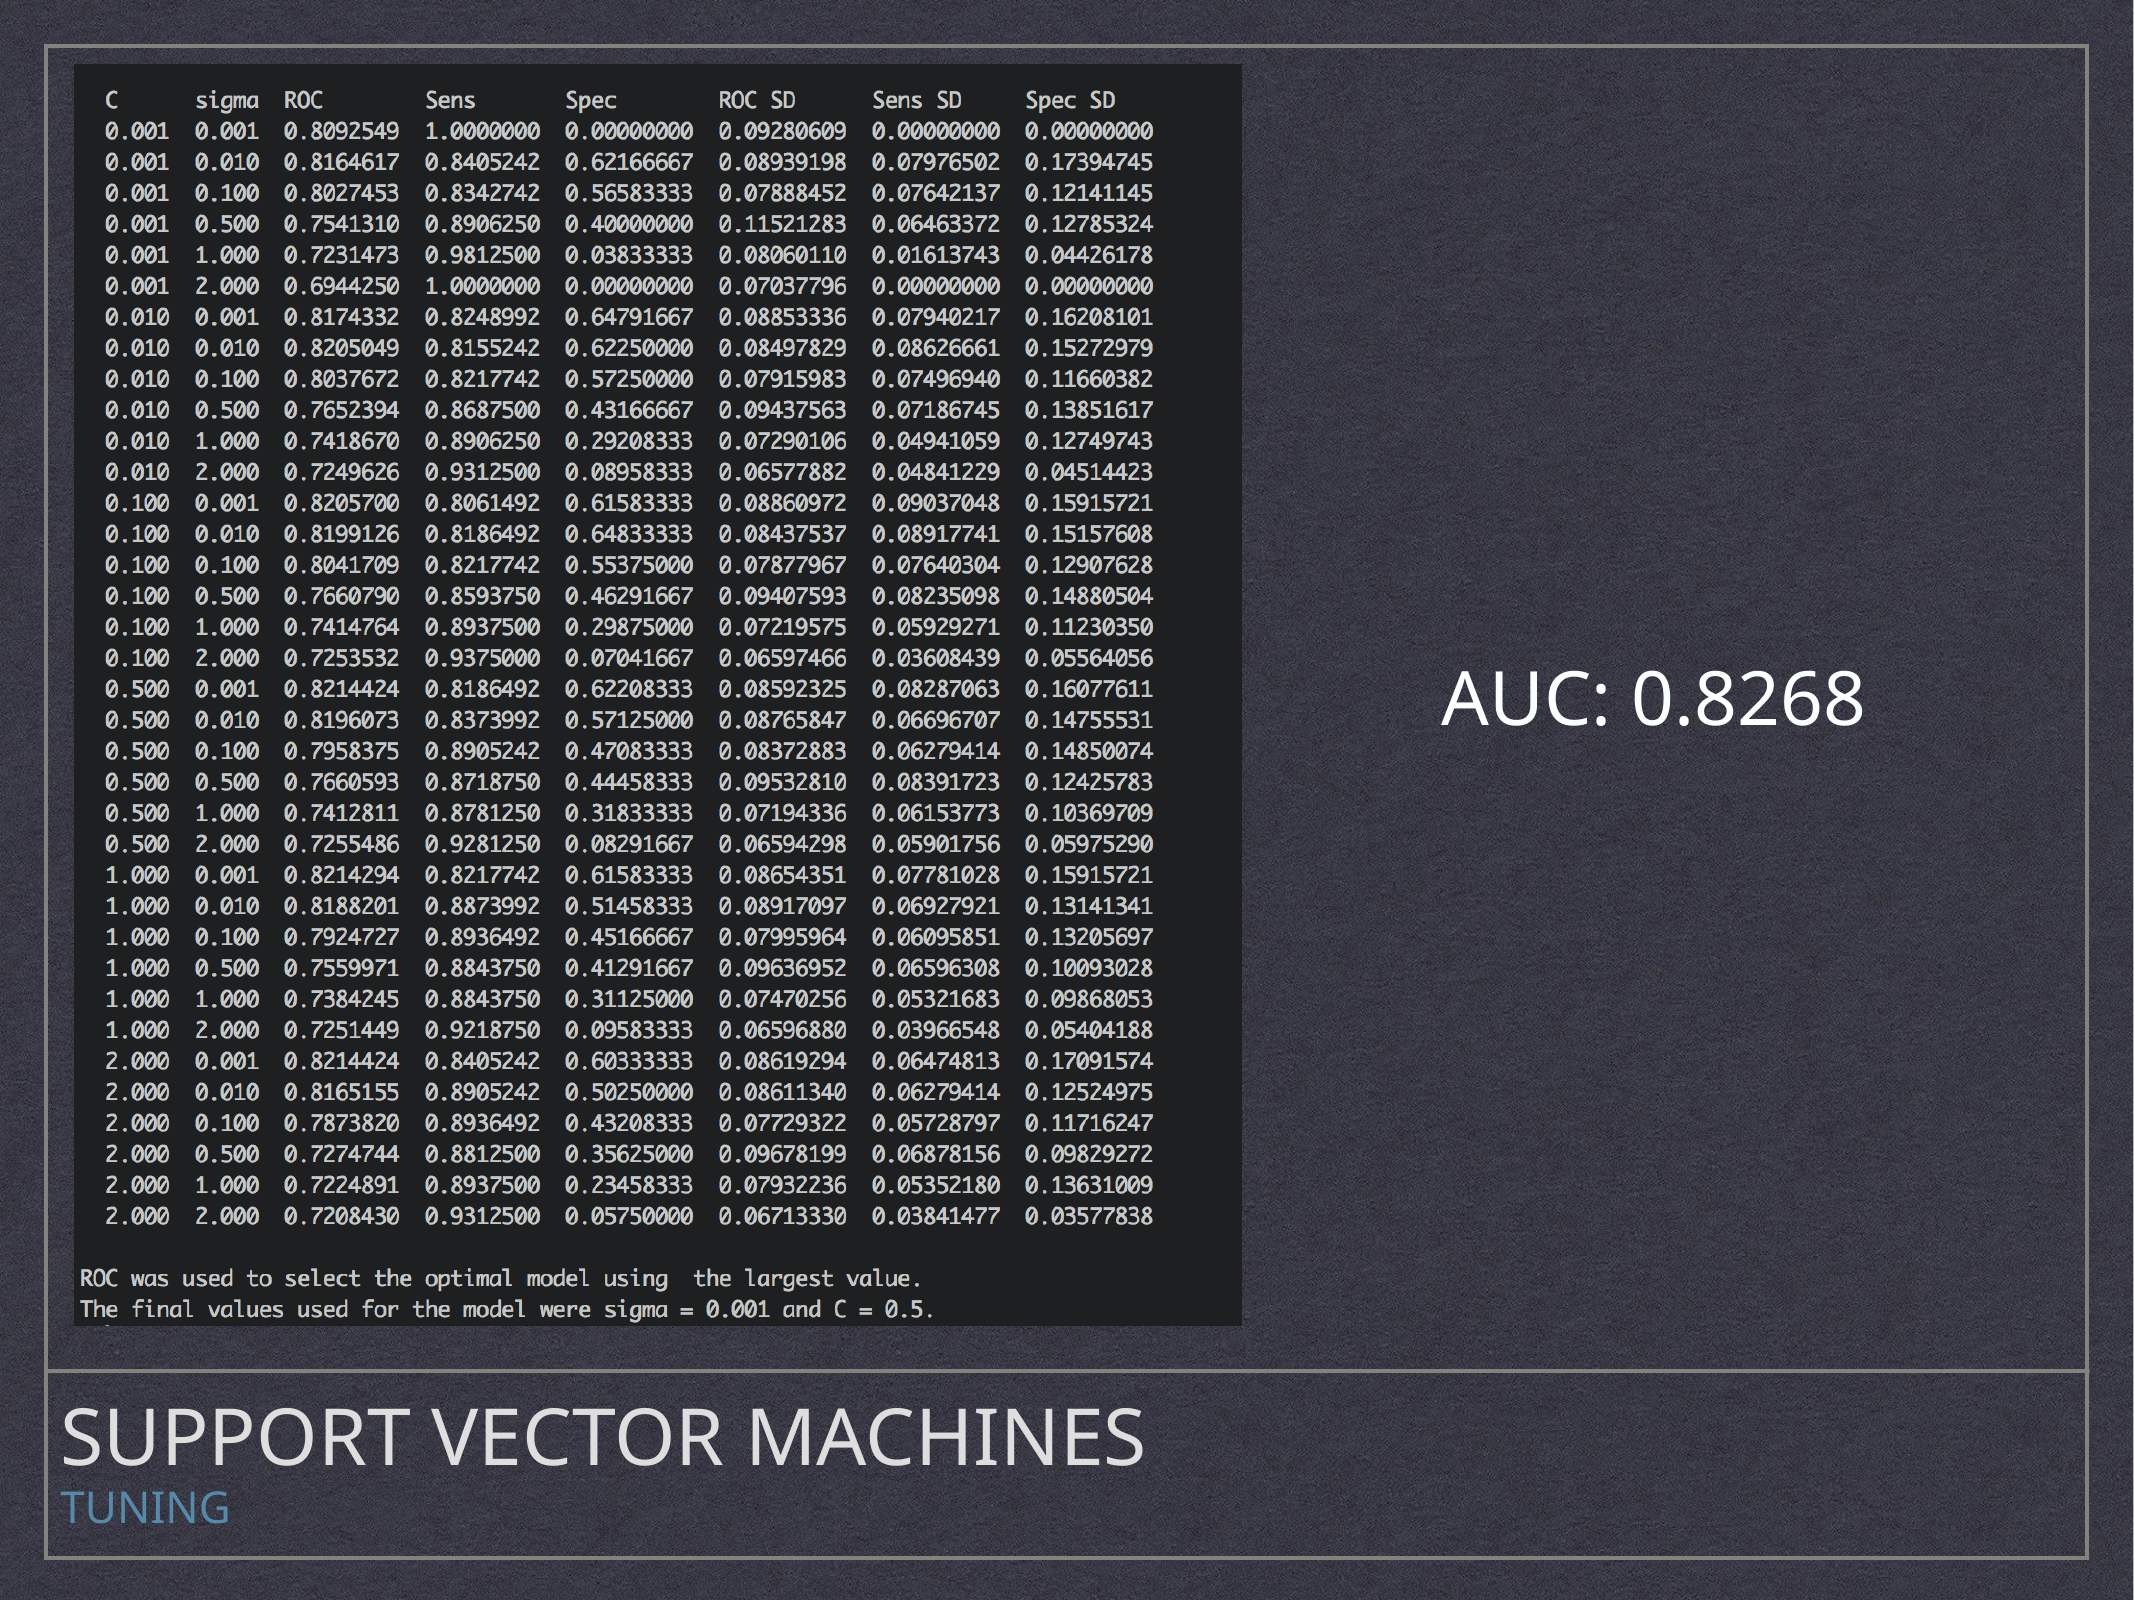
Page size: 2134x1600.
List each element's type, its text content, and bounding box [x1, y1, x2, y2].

text_box AUC: 0.8268 [1433, 641, 1875, 749]
picture [0, 0, 2134, 1600]
list Tuning [59, 1478, 1841, 1551]
title Support Vector Machines [59, 1372, 1841, 1478]
